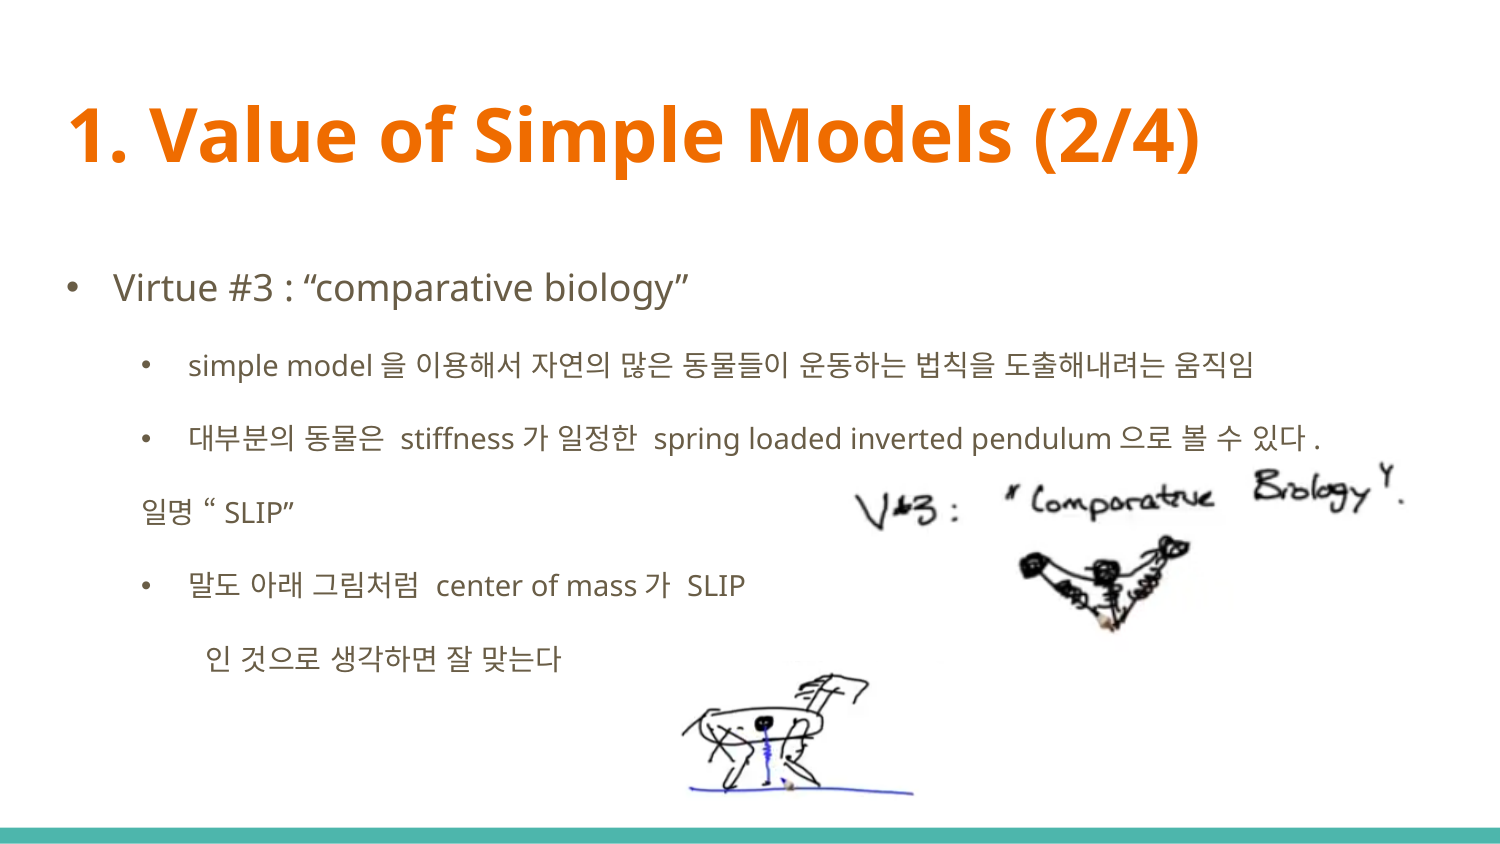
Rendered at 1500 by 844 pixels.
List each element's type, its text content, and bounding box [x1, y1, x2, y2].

list Virtue #3 : “comparative biology” simple model을 이용해서 자연의 많은 동물들이 운동하는 법칙을 도출해내려는 움직임 대부분의 동물은 stiffness가 일정한 spring loaded inverted pendulum으로 볼 수 있다. 일명 “SLIP” 말도 아래 그림처럼 center of mass가 SLIP 인 것으로 생각하면 잘 맞는다 [51, 241, 1449, 784]
title 1. Value of Simple Models (2/4) [51, 72, 1449, 189]
picture [646, 457, 1422, 822]
